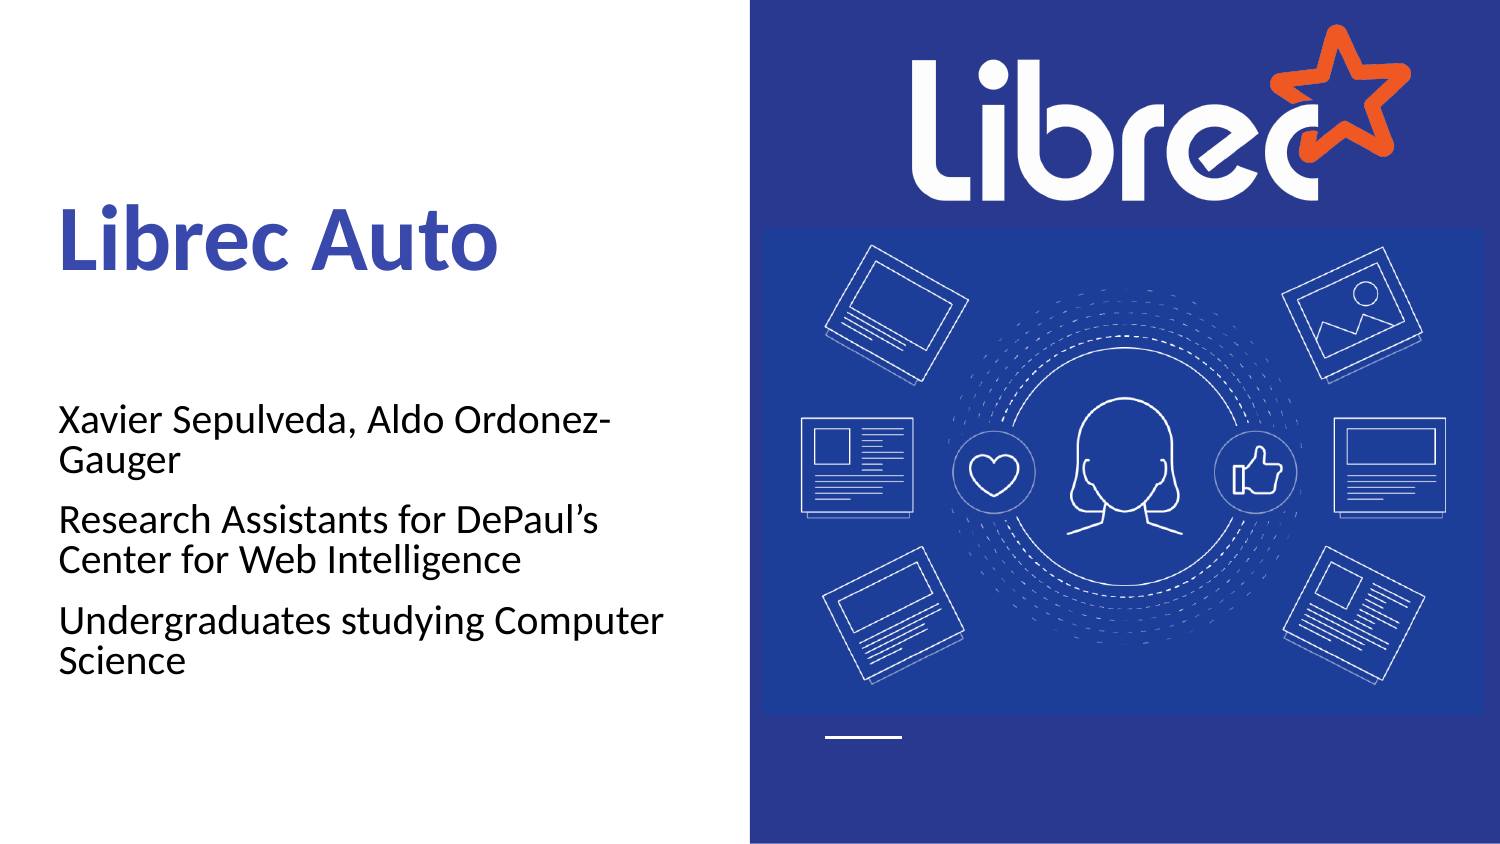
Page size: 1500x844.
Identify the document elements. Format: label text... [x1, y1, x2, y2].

subtitle Xavier Sepulveda, Aldo Ordonez-Gauger Research Assistants for DePaul’s Center for Web Intelligence Undergraduates studying Computer Science [43, 386, 708, 792]
picture [762, 0, 1484, 716]
title Librec Auto [43, 113, 708, 307]
